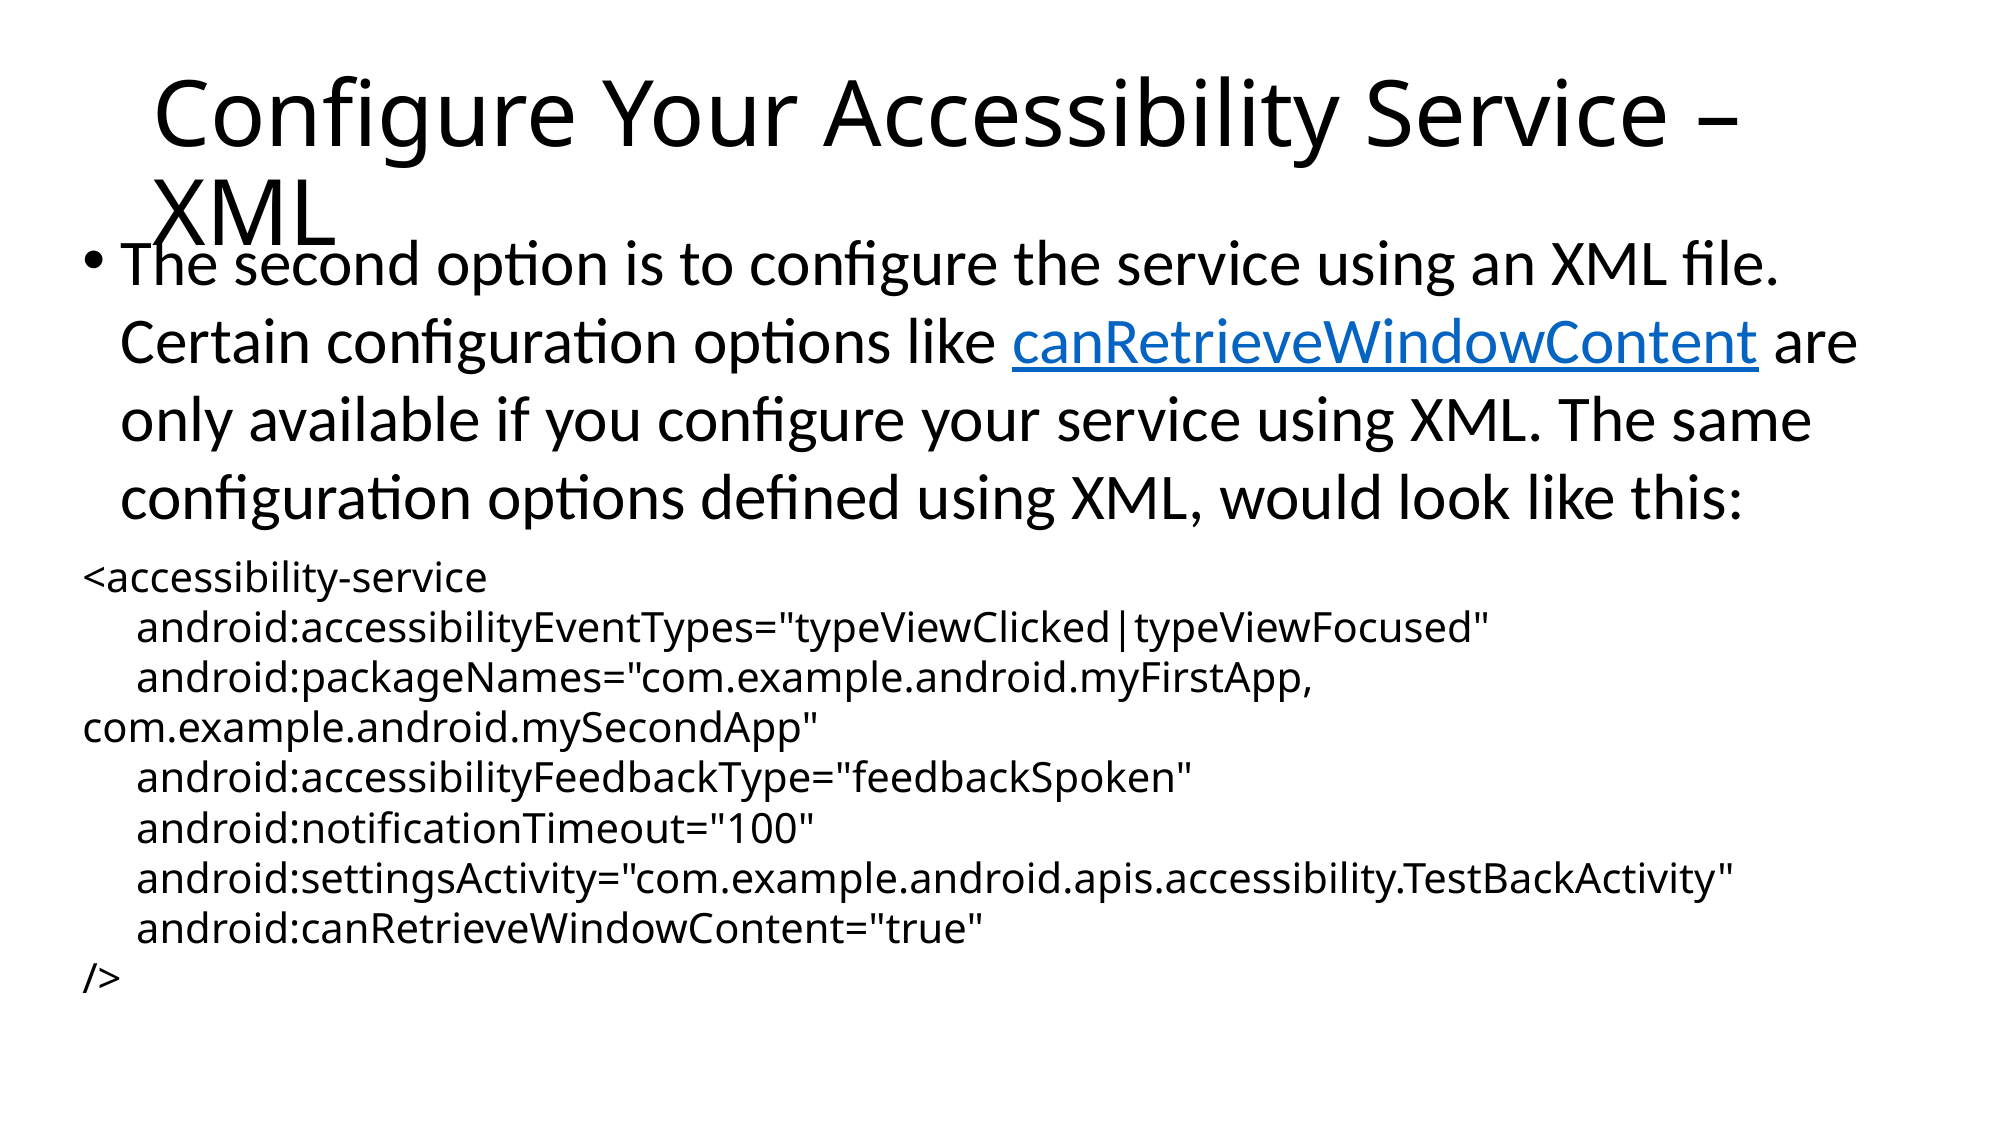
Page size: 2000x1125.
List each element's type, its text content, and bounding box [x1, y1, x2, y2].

title Configure Your Accessibility Service – XML [137, 59, 1862, 186]
list The second option is to configure the service using an XML file. Certain configuration options like canRetrieveWindowContent are only available if you configure your service using XML. The same configuration options defined using XML, would look like this: <accessibility-service android:accessibilityEventTypes="typeViewClicked|typeViewFocused" android:packageNames="com.example.android.myFirstApp, com.example.android.mySecondApp" android:accessibilityFeedbackType="feedbackSpoken" android:notificationTimeout="100" android:settingsActivity="com.example.android.apis.accessibility.TestBackActivity" android:canRetrieveWindowContent="true" /> [67, 212, 1961, 1026]
